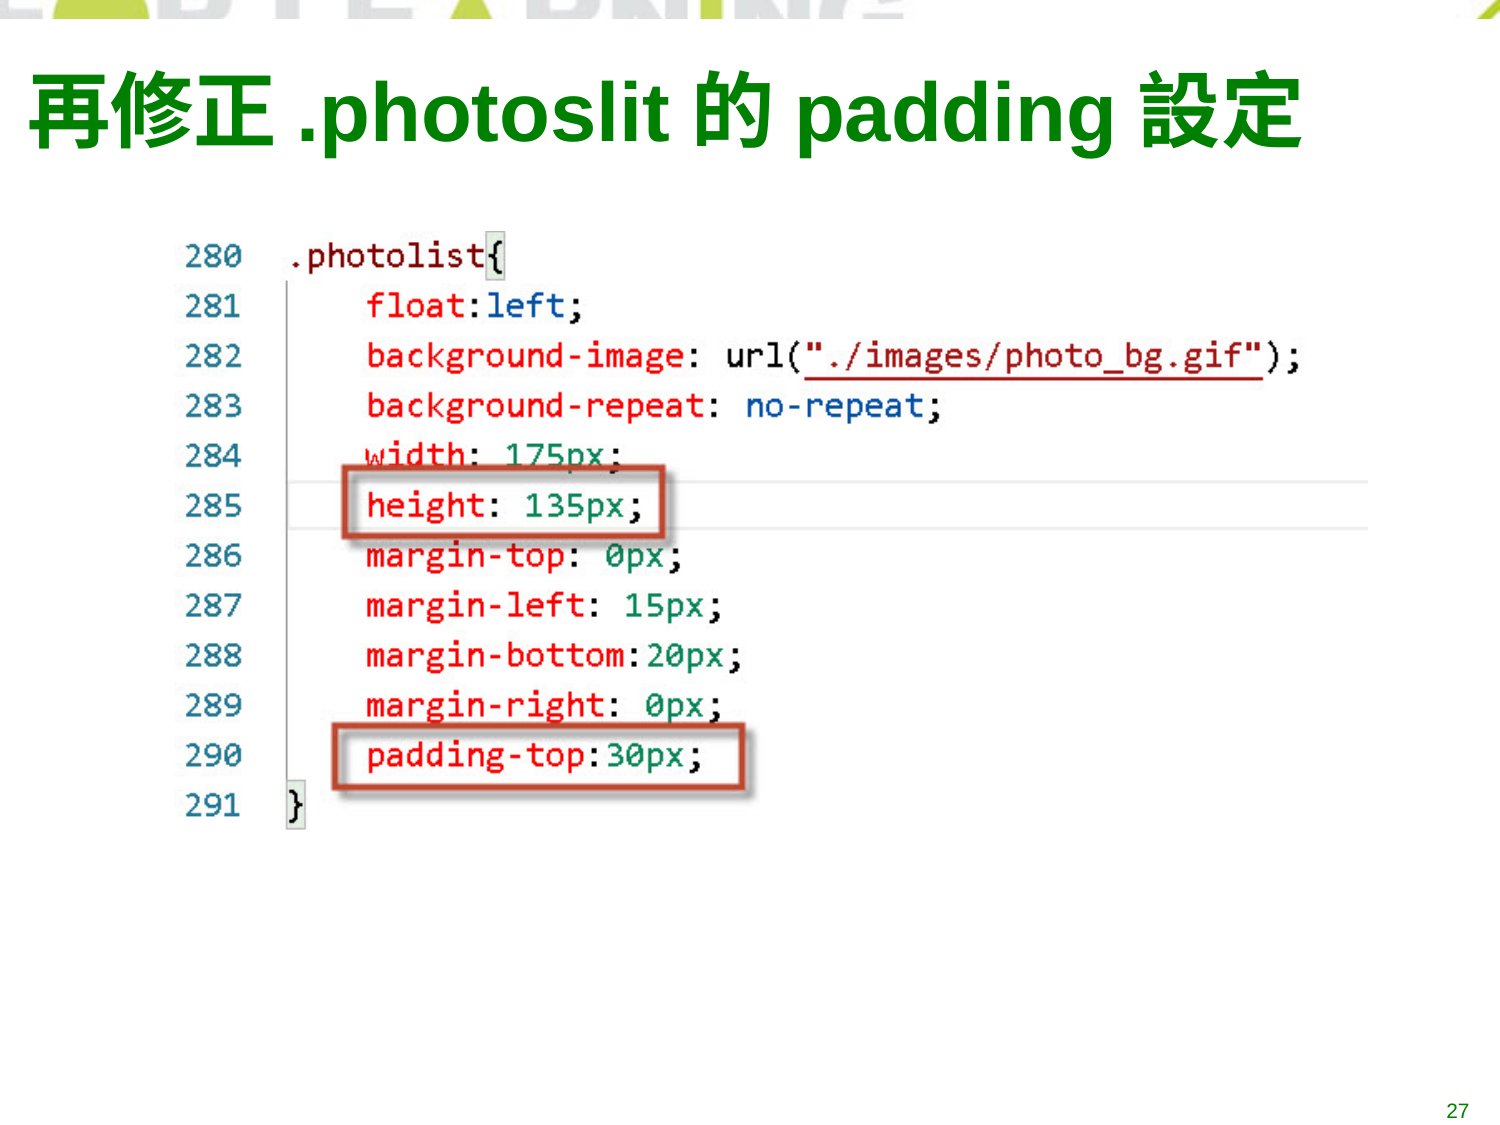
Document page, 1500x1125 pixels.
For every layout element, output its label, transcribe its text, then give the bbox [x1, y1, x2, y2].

slide_number 27 [1422, 1089, 1494, 1125]
title 再修正.photoslit的padding設定 [11, 19, 1495, 197]
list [135, 231, 1368, 835]
picture [0, 0, 1500, 19]
